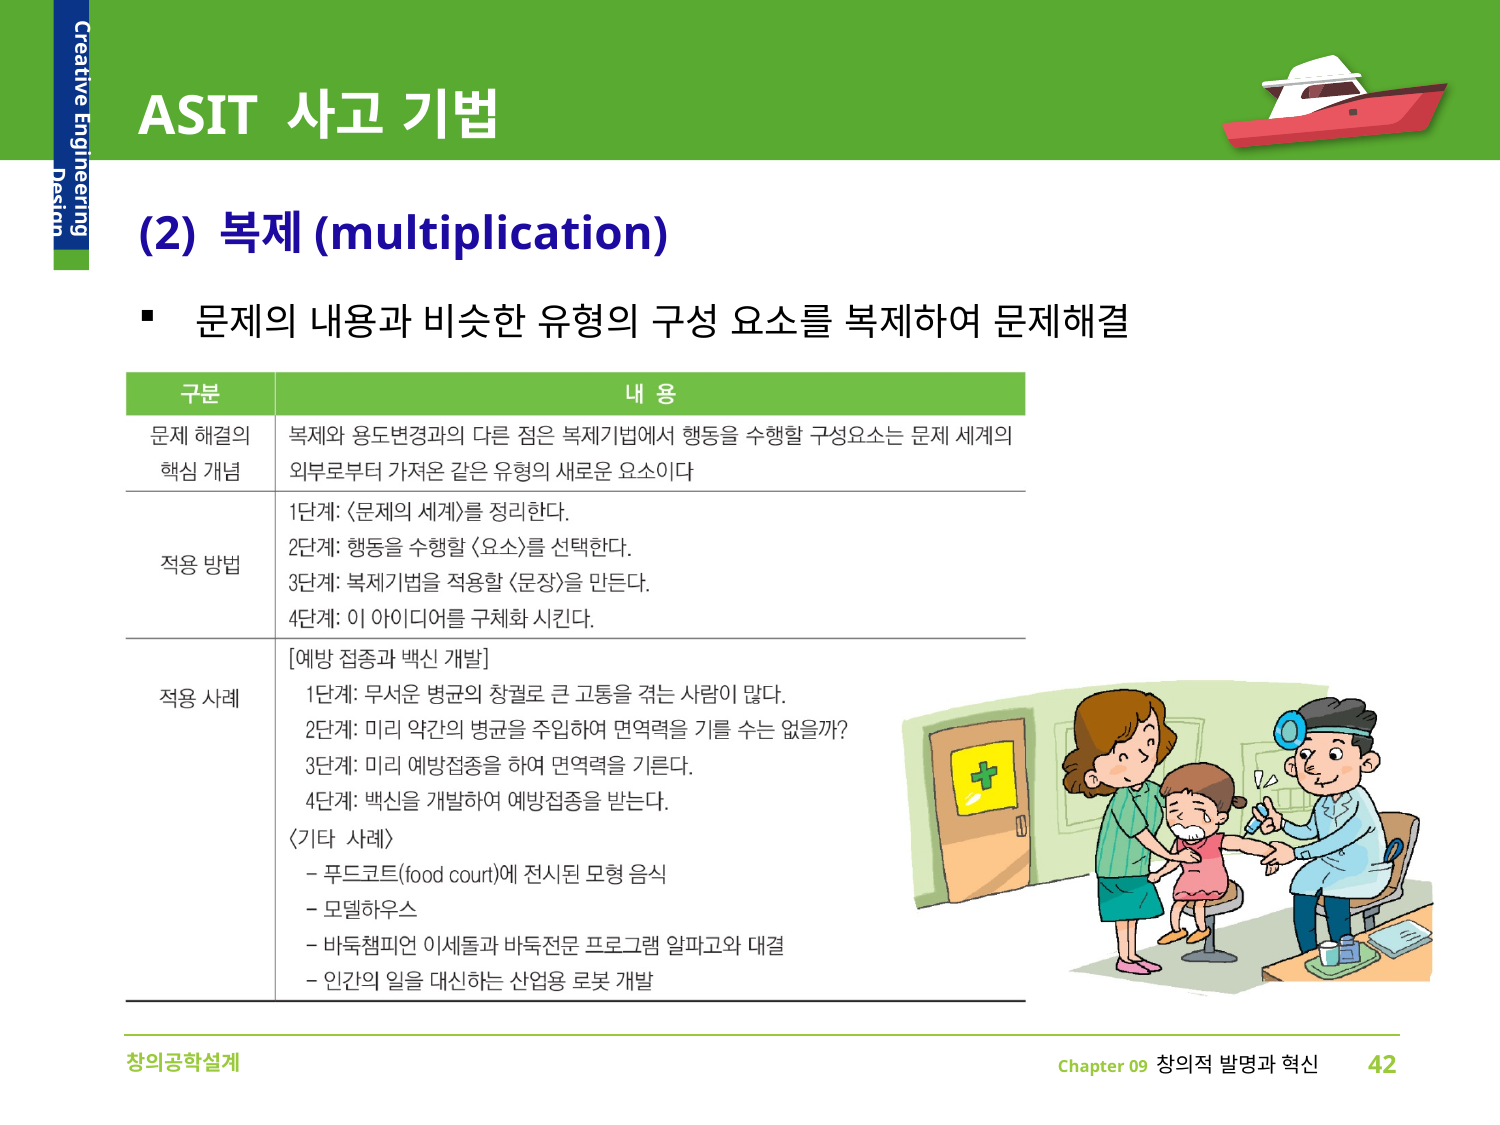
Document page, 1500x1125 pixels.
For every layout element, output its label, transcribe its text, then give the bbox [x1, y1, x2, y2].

picture [93, 358, 1453, 1009]
title ASIT 사고 기법 [123, 66, 1400, 159]
list 문제의 내용과 비슷한 유형의 구성 요소를 복제하여 문제해결 [123, 290, 1400, 356]
list (2) 복제(multiplication) [123, 196, 1400, 290]
